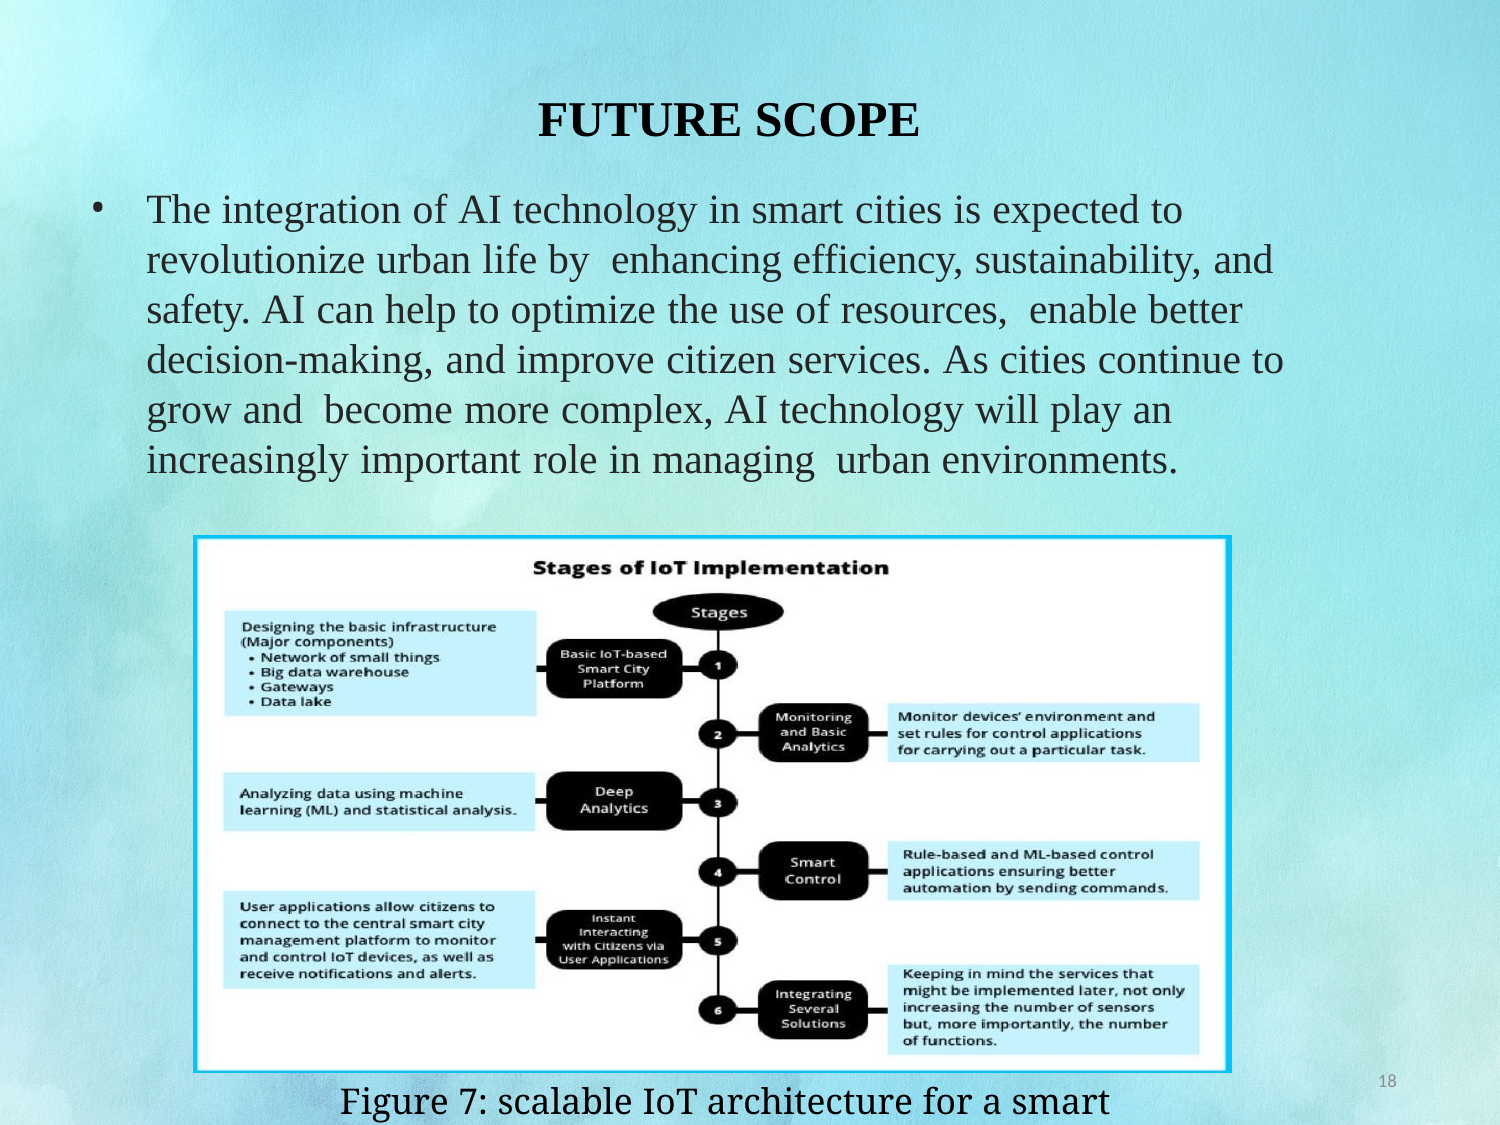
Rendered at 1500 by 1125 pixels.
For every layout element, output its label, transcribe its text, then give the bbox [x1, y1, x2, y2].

picture [197, 538, 1226, 1071]
text_box Figure 7: scalable IoT architecture for a smart city. [337, 1073, 1125, 1125]
text_box FUTURE SCOPE The integration of AI technology in smart cities is expected to revolutionize urban life by enhancing efficiency, sustainability, and safety. AI can help to optimize the use of resources, enable better decision-making, and improve citizen services. As cities continue to grow and become more complex, AI technology will play an increasingly important role in managing urban environments. [87, 84, 1338, 482]
slide_number 18 [1125, 746, 1397, 1125]
